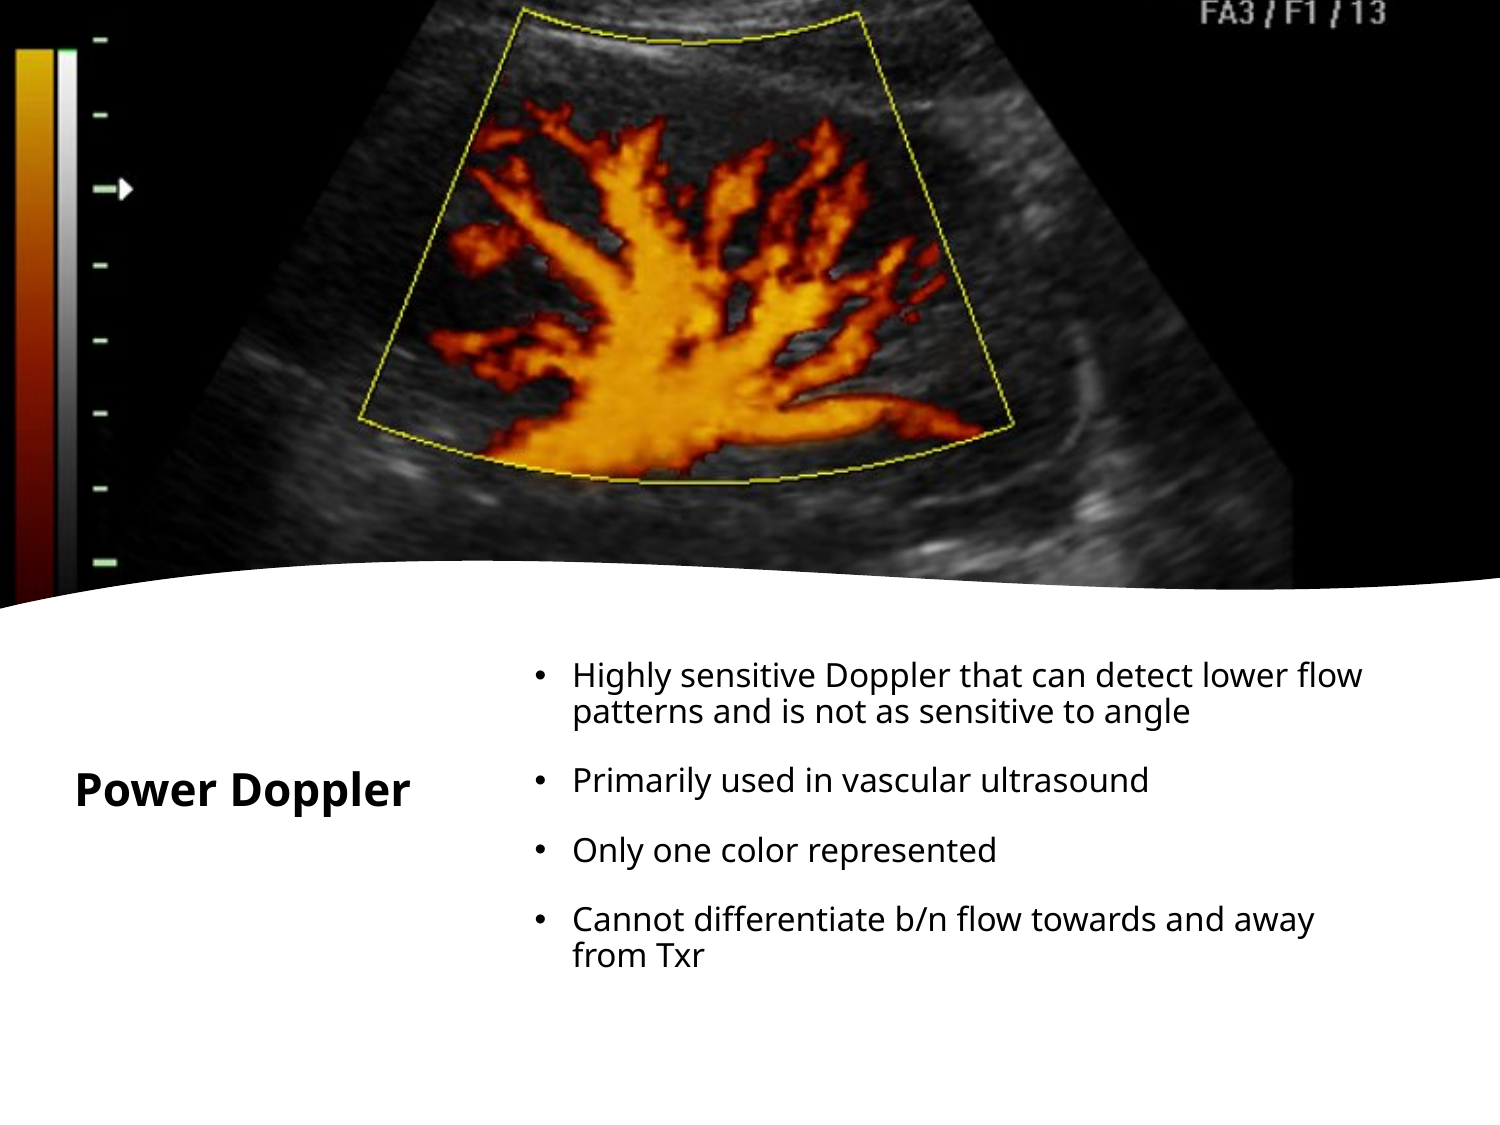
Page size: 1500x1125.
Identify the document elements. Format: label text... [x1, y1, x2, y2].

picture [0, 0, 1500, 609]
title Power Doppler [59, 615, 464, 1018]
list Highly sensitive Doppler that can detect lower flow patterns and is not as sensitive to angle Primarily used in vascular ultrasound Only one color represented Cannot differentiate b/n flow towards and away from Txr [519, 615, 1441, 1018]
